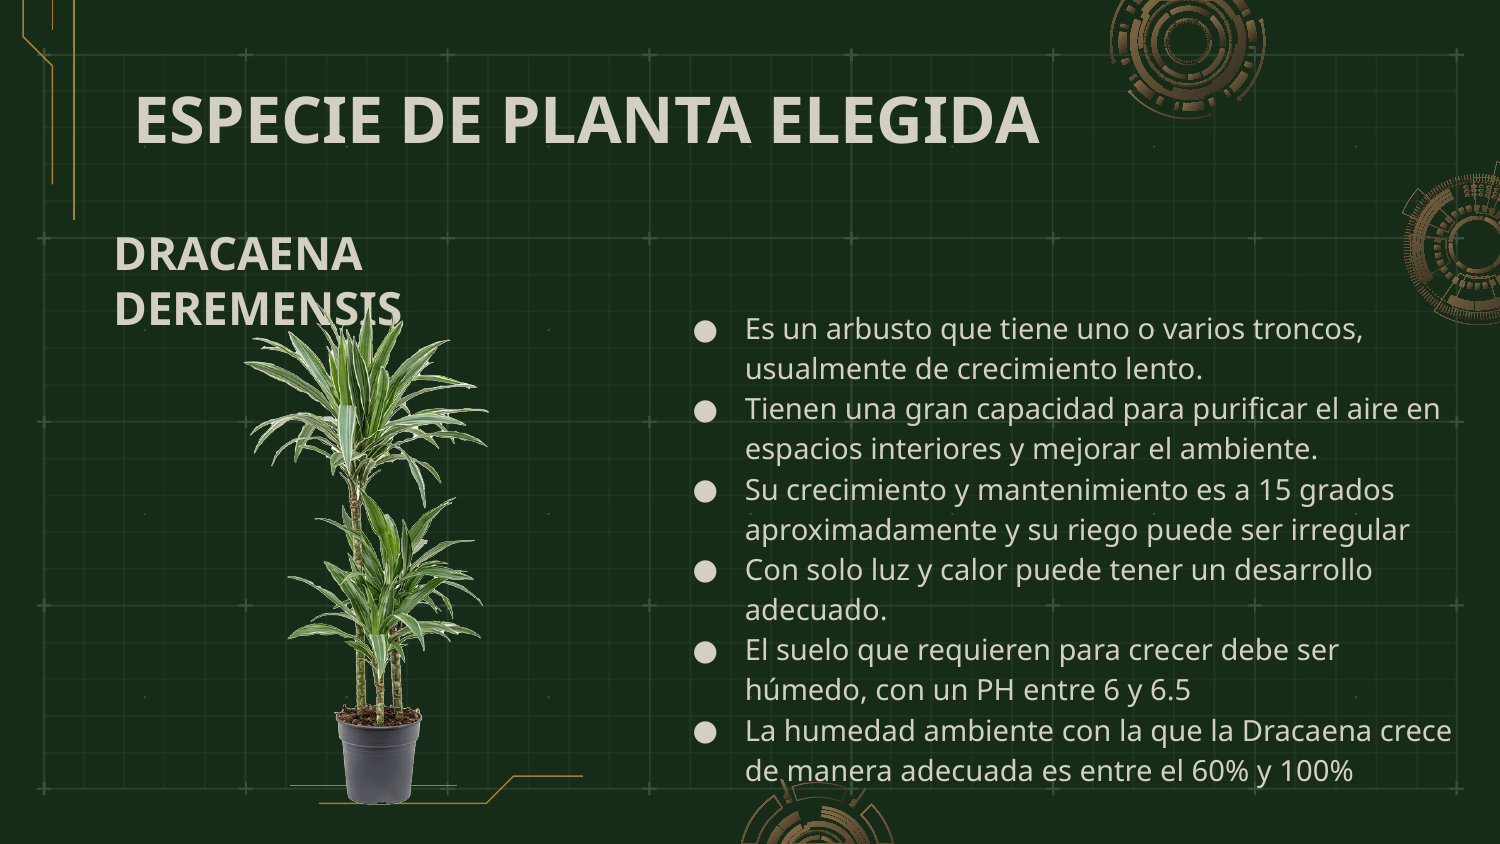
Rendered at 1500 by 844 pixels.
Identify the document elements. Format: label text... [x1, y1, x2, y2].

title ESPECIE DE PLANTA ELEGIDA [118, 63, 1382, 168]
subtitle DRACAENA DEREMENSIS [98, 209, 576, 291]
picture [176, 300, 556, 806]
subtitle Es un arbusto que tiene uno o varios troncos, usualmente de crecimiento lento. Tienen una gran capacidad para purificar el aire en espacios interiores y mejorar el ambiente. Su crecimiento y mantenimiento es a 15 grados aproximadamente y su riego puede ser irregular Con solo luz y calor puede tener un desarrollo adecuado. El suelo que requieren para crecer debe ser húmedo, con un PH entre 6 y 6.5 La humedad ambiente con la que la Dracaena crece de manera adecuada es entre el 60% y 100% [654, 290, 1474, 715]
